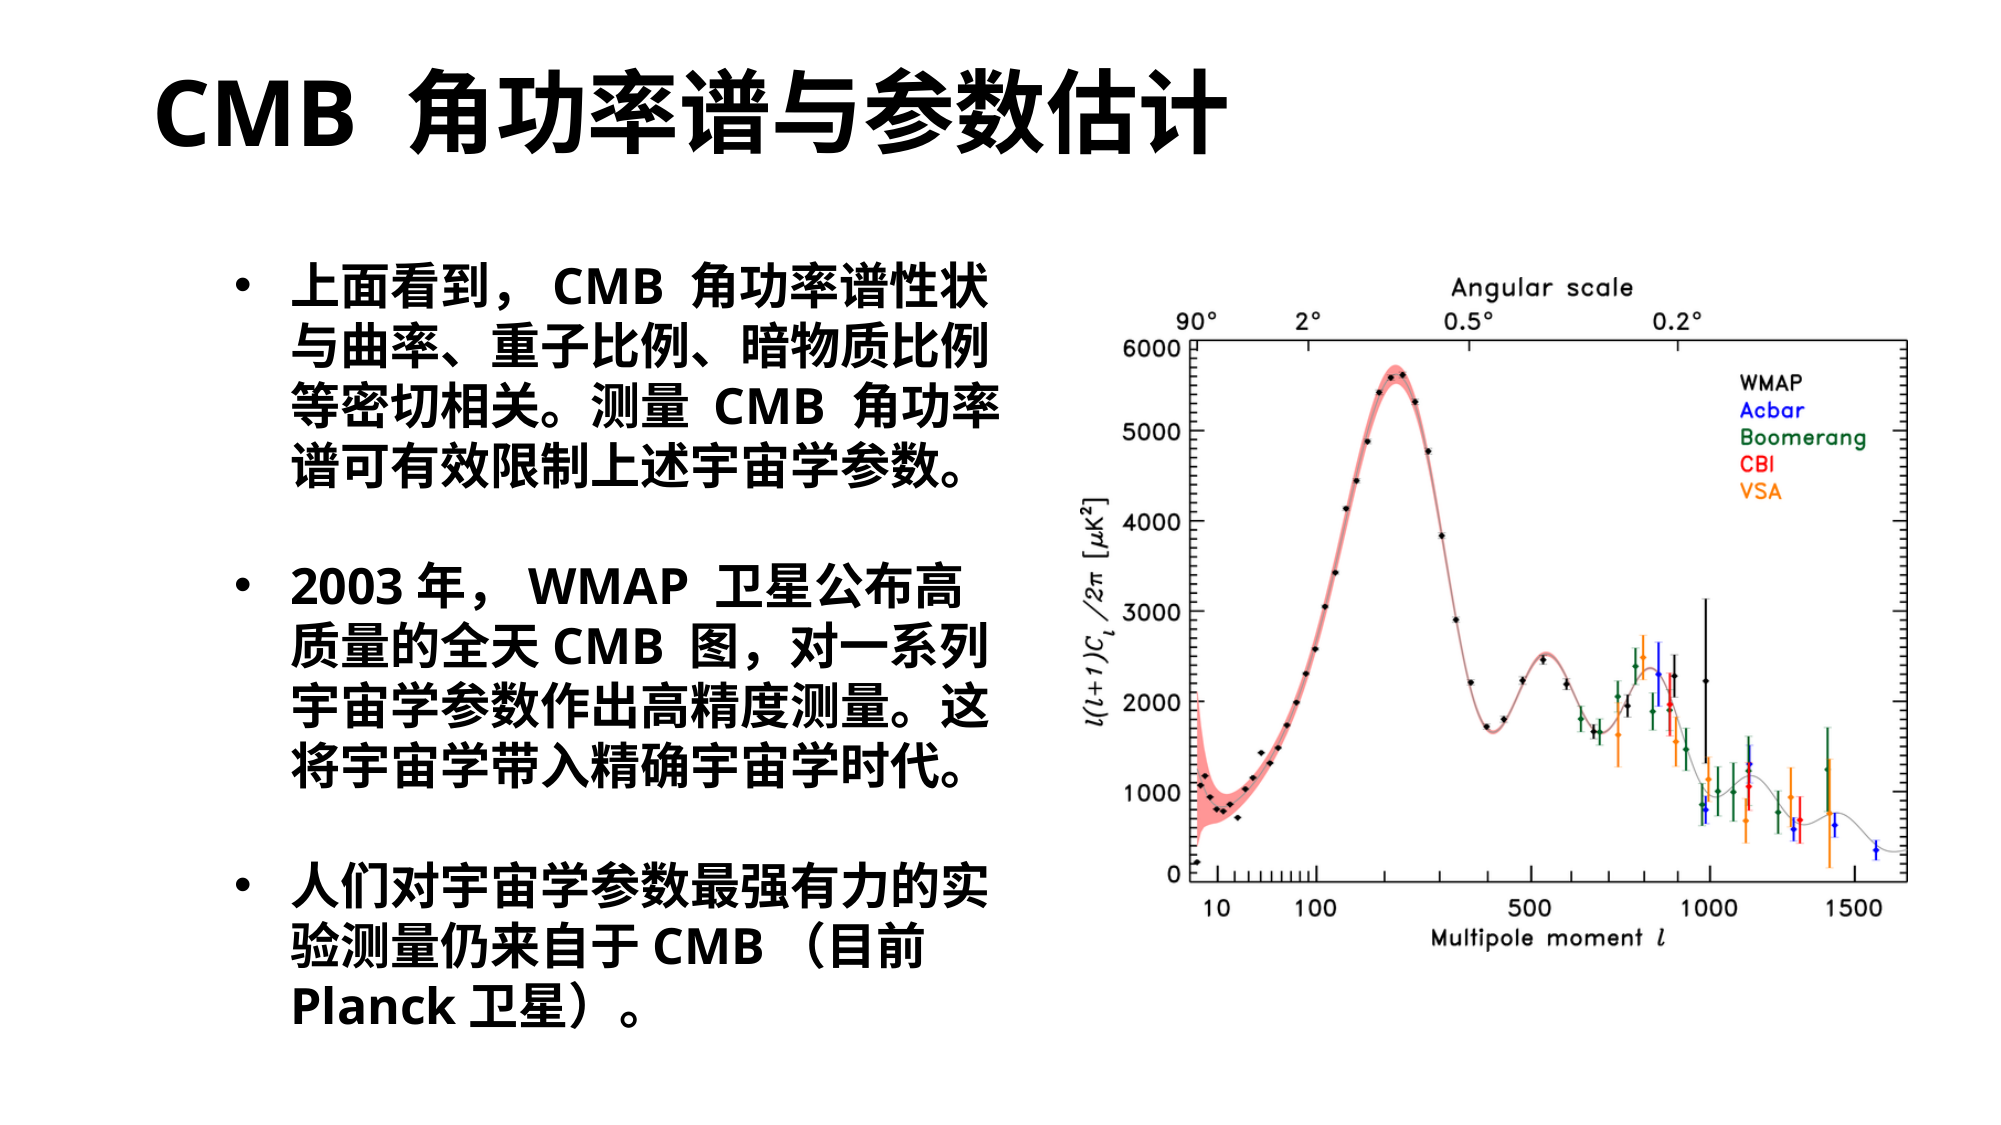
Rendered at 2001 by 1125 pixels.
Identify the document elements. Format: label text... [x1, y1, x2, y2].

text_box CMB 角功率谱与参数估计 [137, 59, 1863, 278]
picture [1080, 277, 1908, 952]
text_box 上面看到，CMB 角功率谱性状与曲率、重子比例、暗物质比例等密切相关。测量 CMB 角功率谱可有效限制上述宇宙学参数。 2003年，WMAP 卫星公布高质量的全天CMB 图，对一系列宇宙学参数作出高精度测量。这将宇宙学带入精确宇宙学时代。 人们对宇宙学参数最强有力的实验测量仍来自于CMB（目前Planck卫星）。 [219, 247, 1028, 1042]
